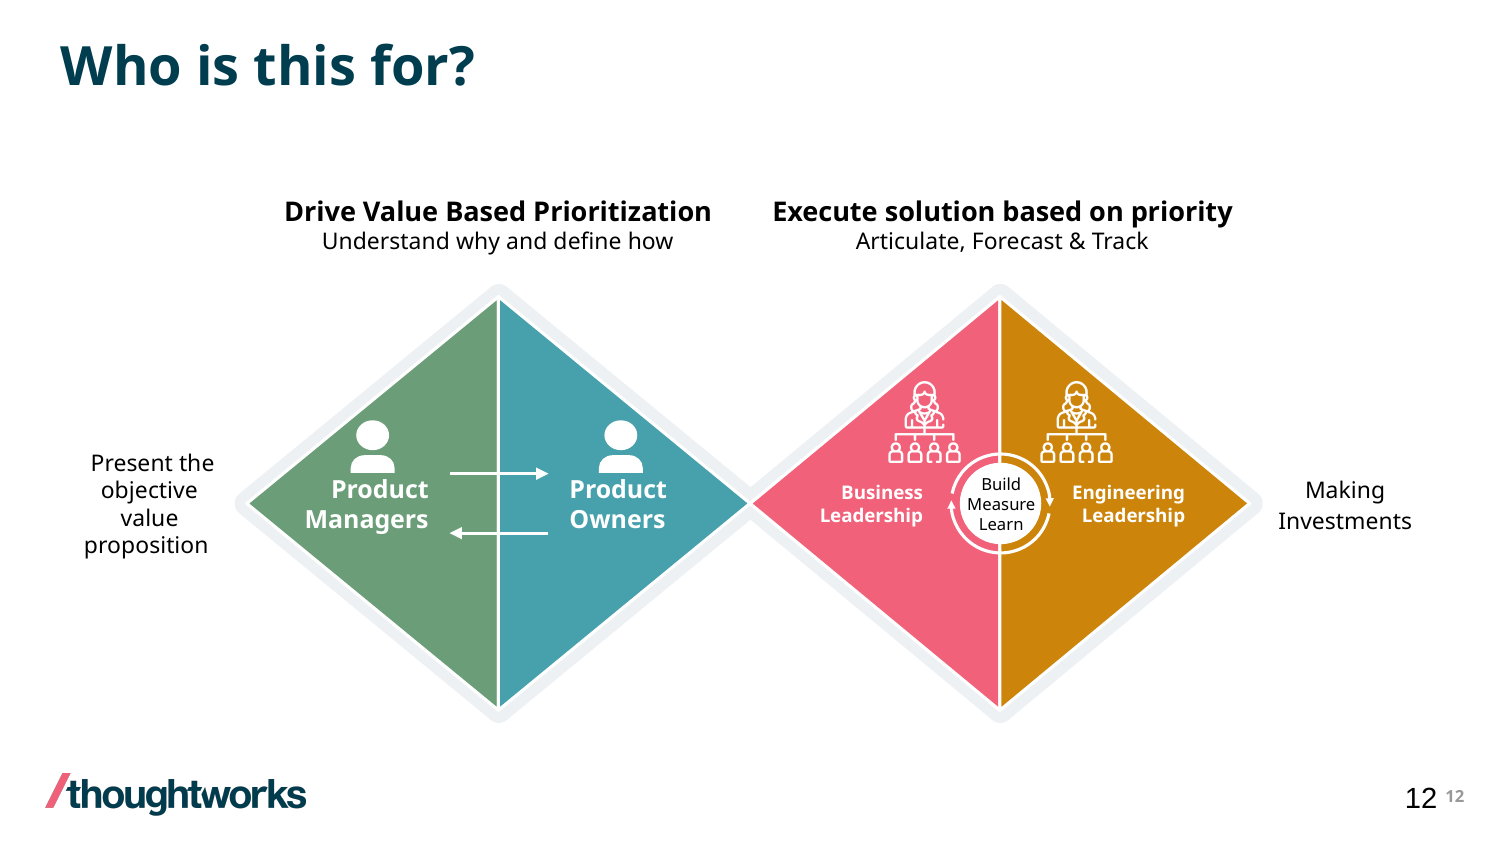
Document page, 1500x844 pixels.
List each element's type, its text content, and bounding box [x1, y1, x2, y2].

text_box [750, 397, 999, 710]
text_box Business Leadership [804, 472, 938, 534]
text_box [246, 297, 498, 710]
text_box Drive Value Based Prioritization Understand why and define how [242, 186, 752, 286]
text_box Execute solution based on priority Articulate, Forecast & Track [752, 186, 1253, 286]
text_box [999, 296, 1100, 452]
text_box [604, 420, 638, 451]
picture [45, 773, 306, 816]
title Who is this for? [60, 31, 1440, 132]
picture [282, 789, 300, 804]
text_box [598, 455, 643, 473]
text_box [356, 420, 390, 451]
text_box [999, 396, 1250, 711]
text_box [900, 297, 999, 452]
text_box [449, 473, 549, 534]
picture [883, 380, 966, 463]
text_box Engineering Leadership [1055, 472, 1200, 534]
text_box Product Owners [554, 472, 688, 534]
text_box [498, 296, 751, 711]
picture [152, 791, 160, 802]
text_box Making Investments [1250, 473, 1440, 534]
picture [1035, 380, 1118, 463]
text_box Present the objective value proposition [60, 473, 239, 534]
picture [294, 791, 306, 797]
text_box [950, 453, 1051, 554]
slide_number ‹#› [1389, 764, 1480, 830]
text_box Product Managers [286, 472, 444, 534]
text_box [350, 455, 395, 473]
